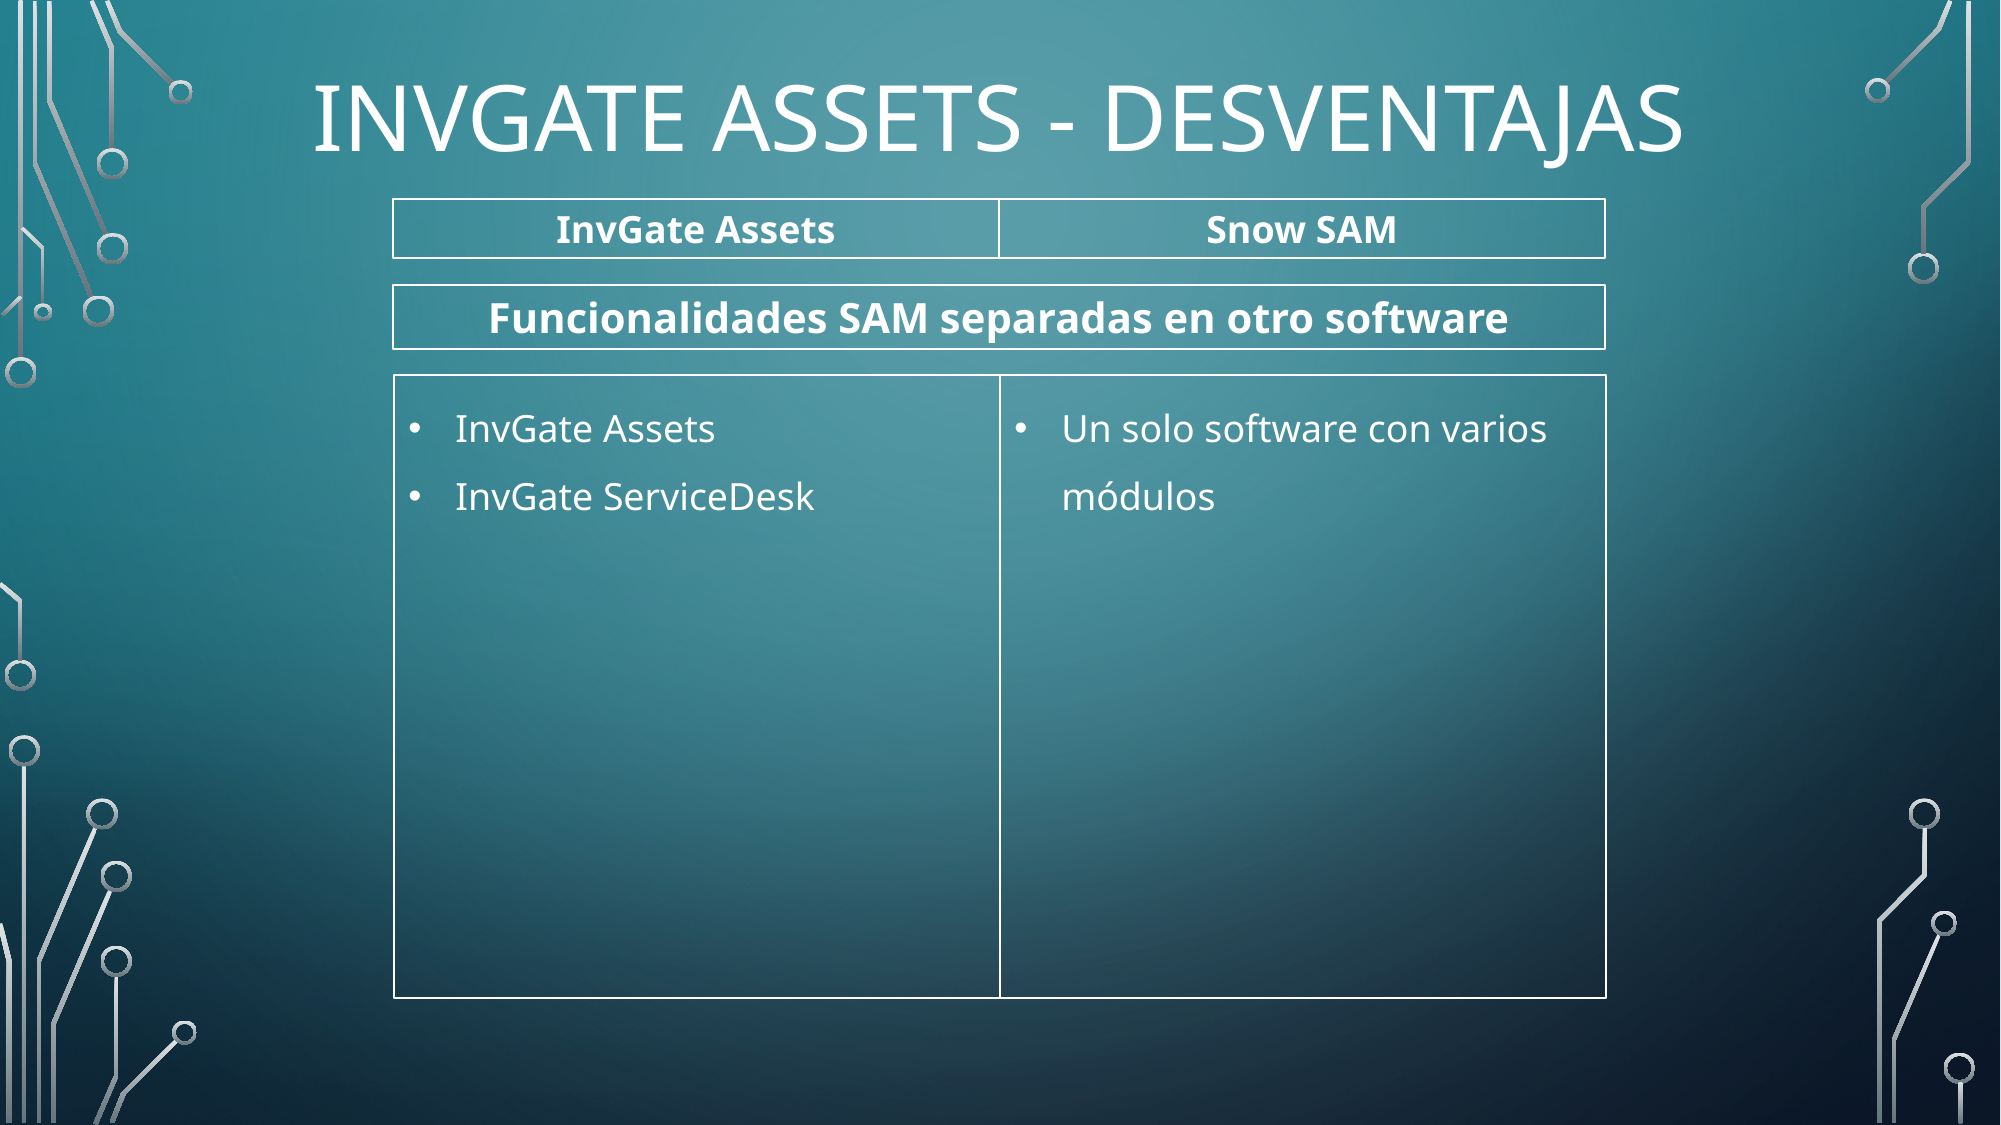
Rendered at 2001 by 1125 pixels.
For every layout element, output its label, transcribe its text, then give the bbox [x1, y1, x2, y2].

text_box Funcionalidades SAM separadas en otro software [393, 284, 1605, 350]
title Invgate assets - Desventajas [187, 0, 1813, 243]
text_box InvGate Assets [393, 198, 999, 259]
text_box InvGate Assets InvGate ServiceDesk [393, 375, 999, 999]
text_box Snow SAM [999, 198, 1606, 259]
text_box Un solo software con varios módulos [999, 375, 1606, 999]
